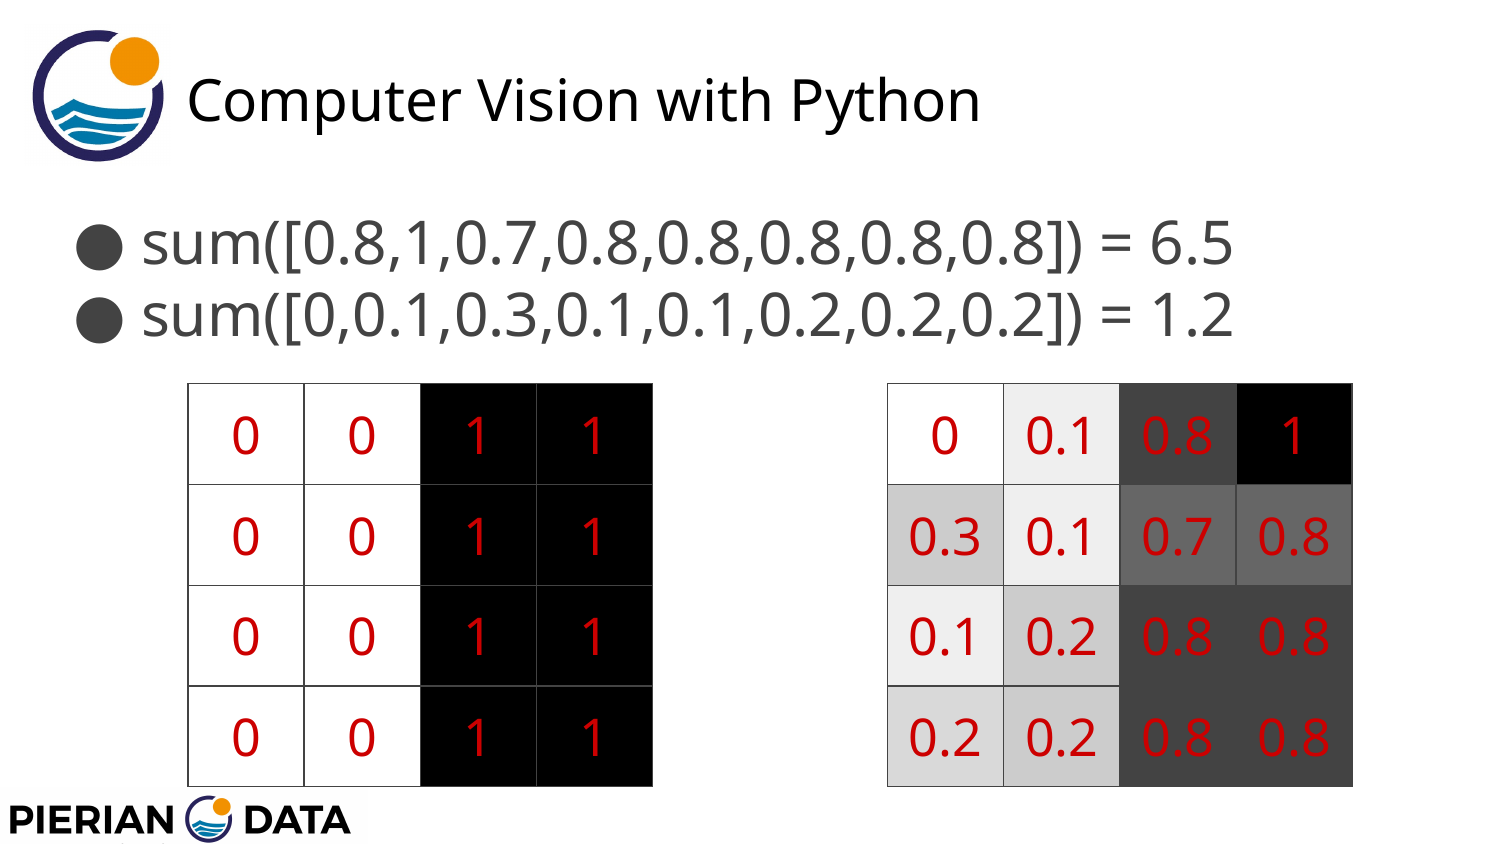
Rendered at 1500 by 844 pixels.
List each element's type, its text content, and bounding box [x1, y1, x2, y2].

table_cell 1 [537, 586, 652, 685]
table_cell 0.3 [888, 485, 1003, 585]
table_cell 0 [189, 586, 303, 685]
table_cell 1 [537, 687, 652, 786]
table_header 1 [421, 384, 536, 484]
table_cell 1 [421, 687, 536, 786]
table_cell 0.8 [1237, 586, 1351, 685]
table_header 1 [1237, 384, 1351, 484]
table_header 1 [537, 384, 652, 484]
table_cell 0.2 [888, 687, 1003, 786]
table_cell 0.7 [1121, 485, 1235, 585]
table_cell 0 [305, 586, 420, 685]
table_cell 0.2 [1004, 687, 1119, 786]
list sum([0.8,1,0.7,0.8,0.8,0.8,0.8,0.8]) = 6.5 sum([0,0.1,0.3,0.1,0.1,0.2,0.2,0.2]) = 1.2 [51, 189, 1476, 750]
table_header 0.1 [1004, 384, 1119, 484]
table_header 0 [305, 384, 420, 484]
table_cell 0.1 [1004, 485, 1119, 585]
table_cell 1 [537, 485, 652, 585]
table_cell 0.1 [888, 586, 1003, 685]
table_cell 0.8 [1237, 687, 1351, 786]
table_cell 0.8 [1121, 687, 1235, 786]
table_header 0 [888, 384, 1003, 484]
table_cell 0 [189, 485, 303, 585]
table_header 0 [189, 384, 303, 484]
table_cell 0.2 [1004, 586, 1119, 685]
table_cell 0 [305, 485, 420, 585]
table_cell 1 [421, 586, 536, 685]
table_header 0.8 [1121, 384, 1235, 484]
title Computer Vision with Python [176, 48, 1449, 143]
table_cell 0.8 [1121, 586, 1235, 685]
table_cell 0 [305, 687, 420, 786]
table_cell 1 [421, 485, 536, 585]
table_cell 0 [189, 687, 303, 785]
picture [24, 24, 172, 167]
table_cell 0.8 [1237, 485, 1351, 585]
picture [0, 787, 368, 844]
